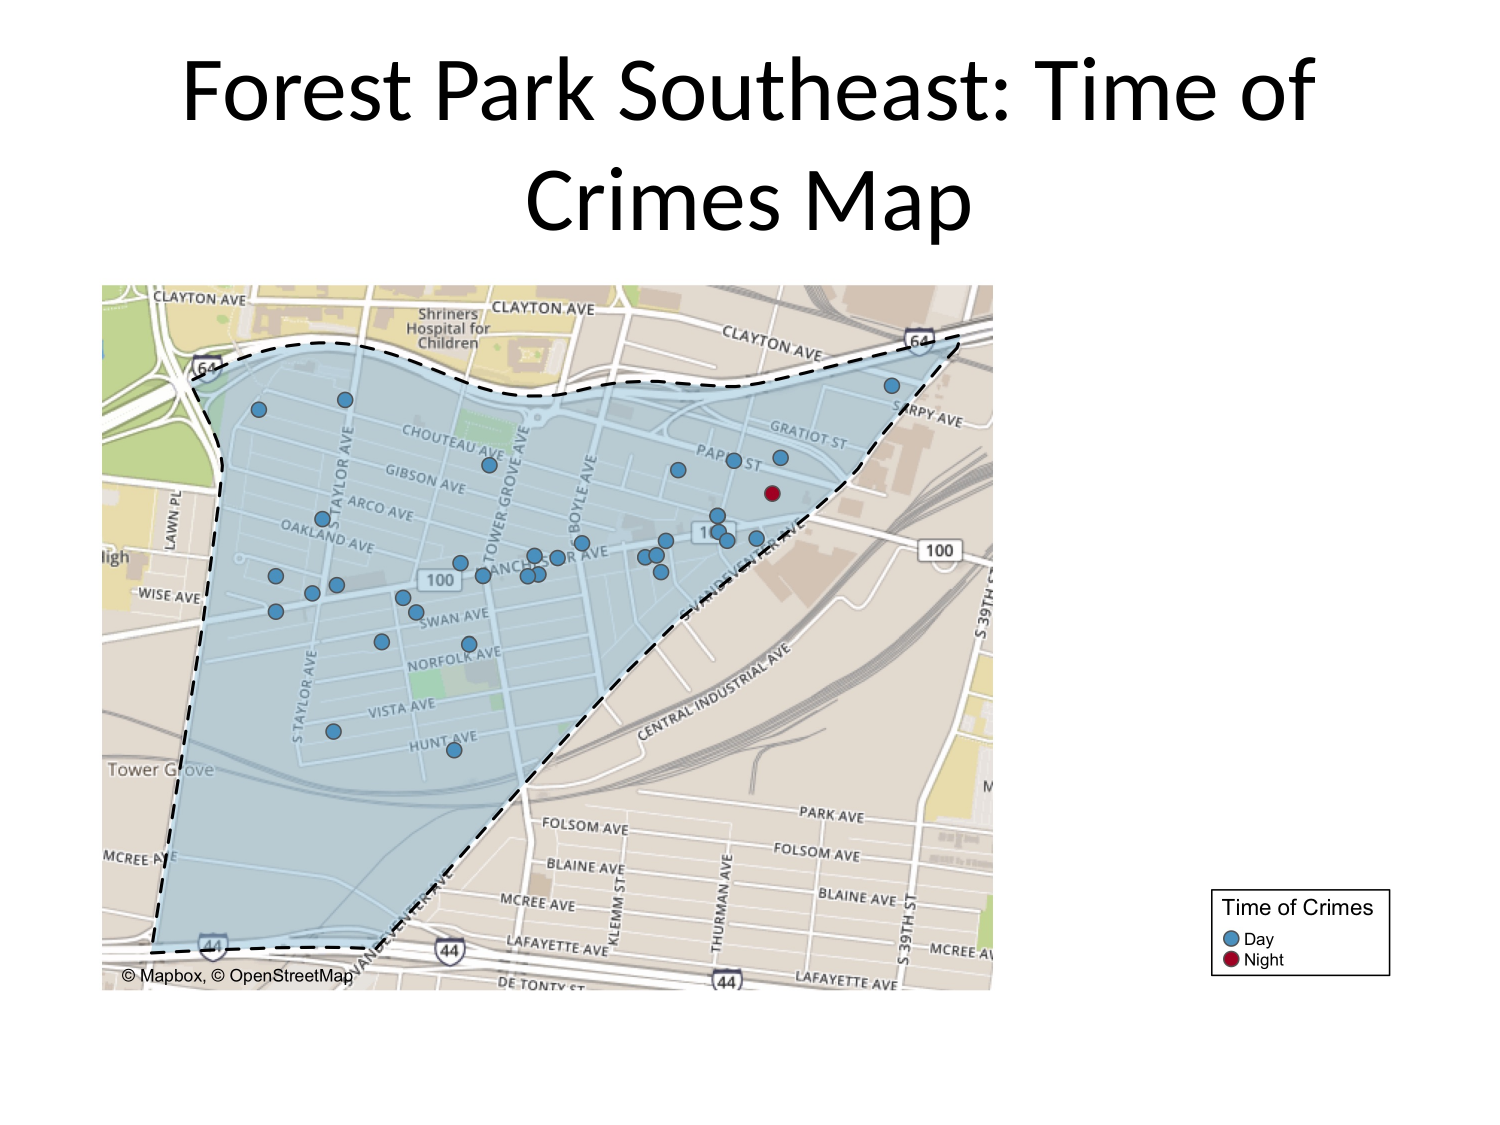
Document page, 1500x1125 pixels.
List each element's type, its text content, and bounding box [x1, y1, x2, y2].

title Forest Park Southeast: Time of Crimes Map [75, 45, 1425, 233]
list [74, 262, 1426, 1013]
